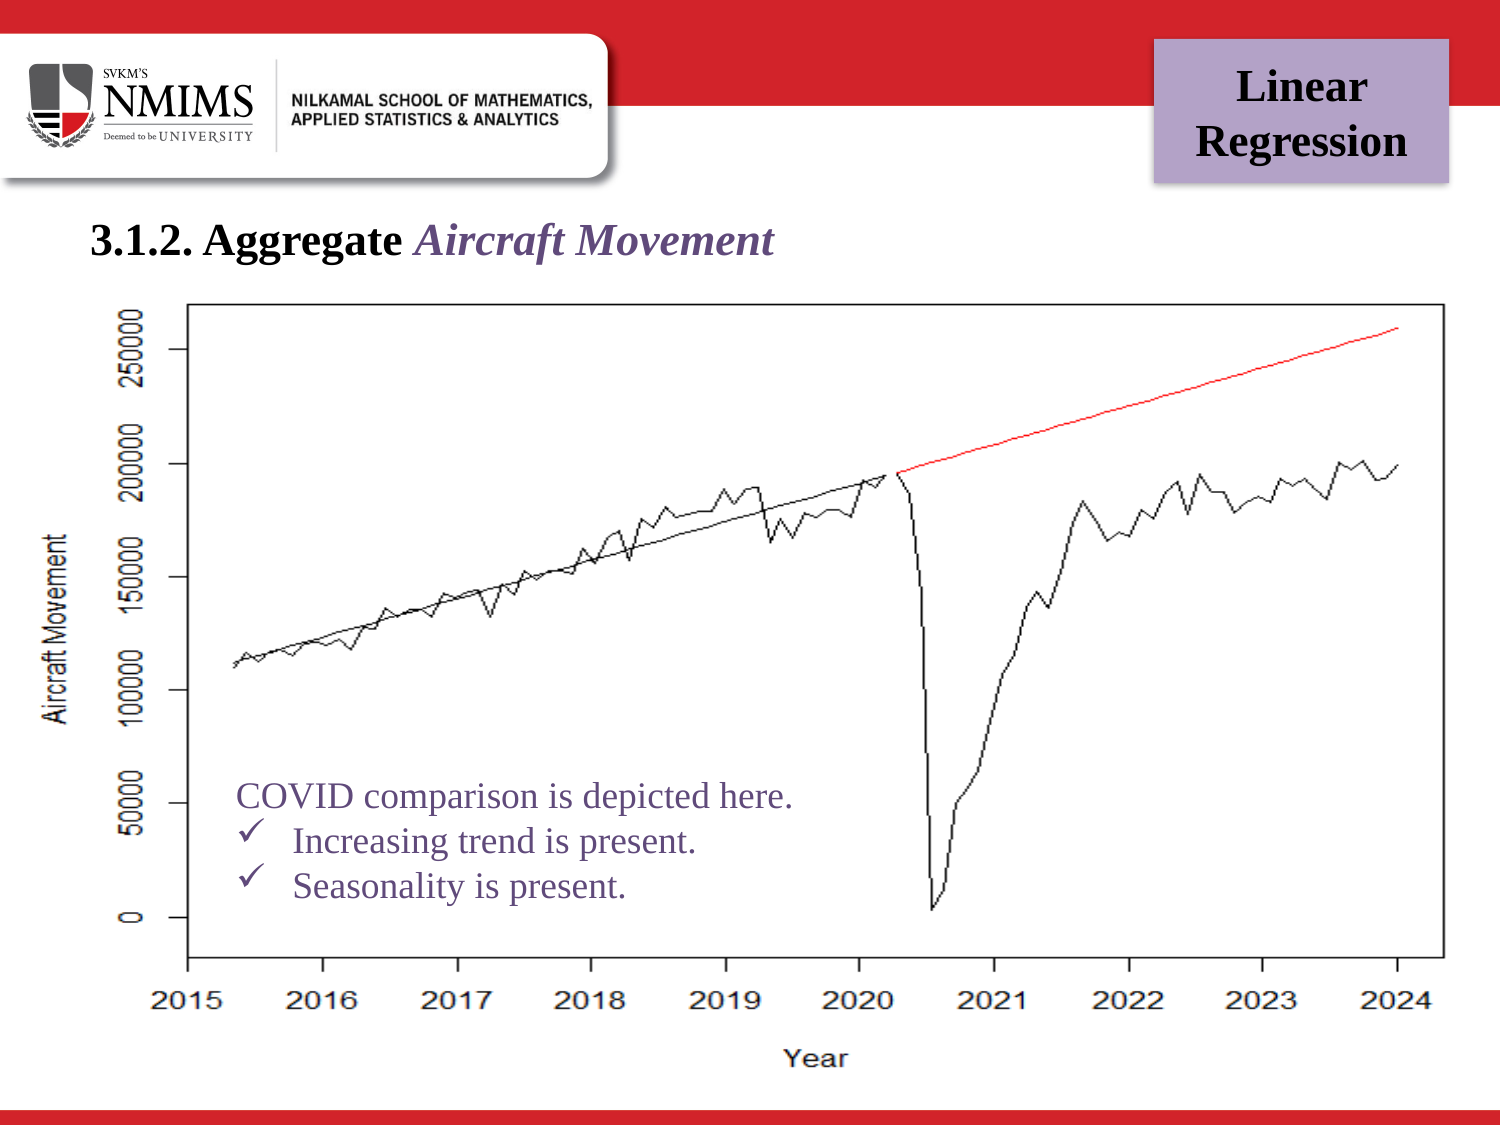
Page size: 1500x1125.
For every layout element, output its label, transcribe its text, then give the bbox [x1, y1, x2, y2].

text_box 3.1.2. Aggregate Aircraft Movement [75, 193, 1153, 279]
text_box Linear Regression [1154, 38, 1450, 184]
picture [0, 0, 1500, 1125]
